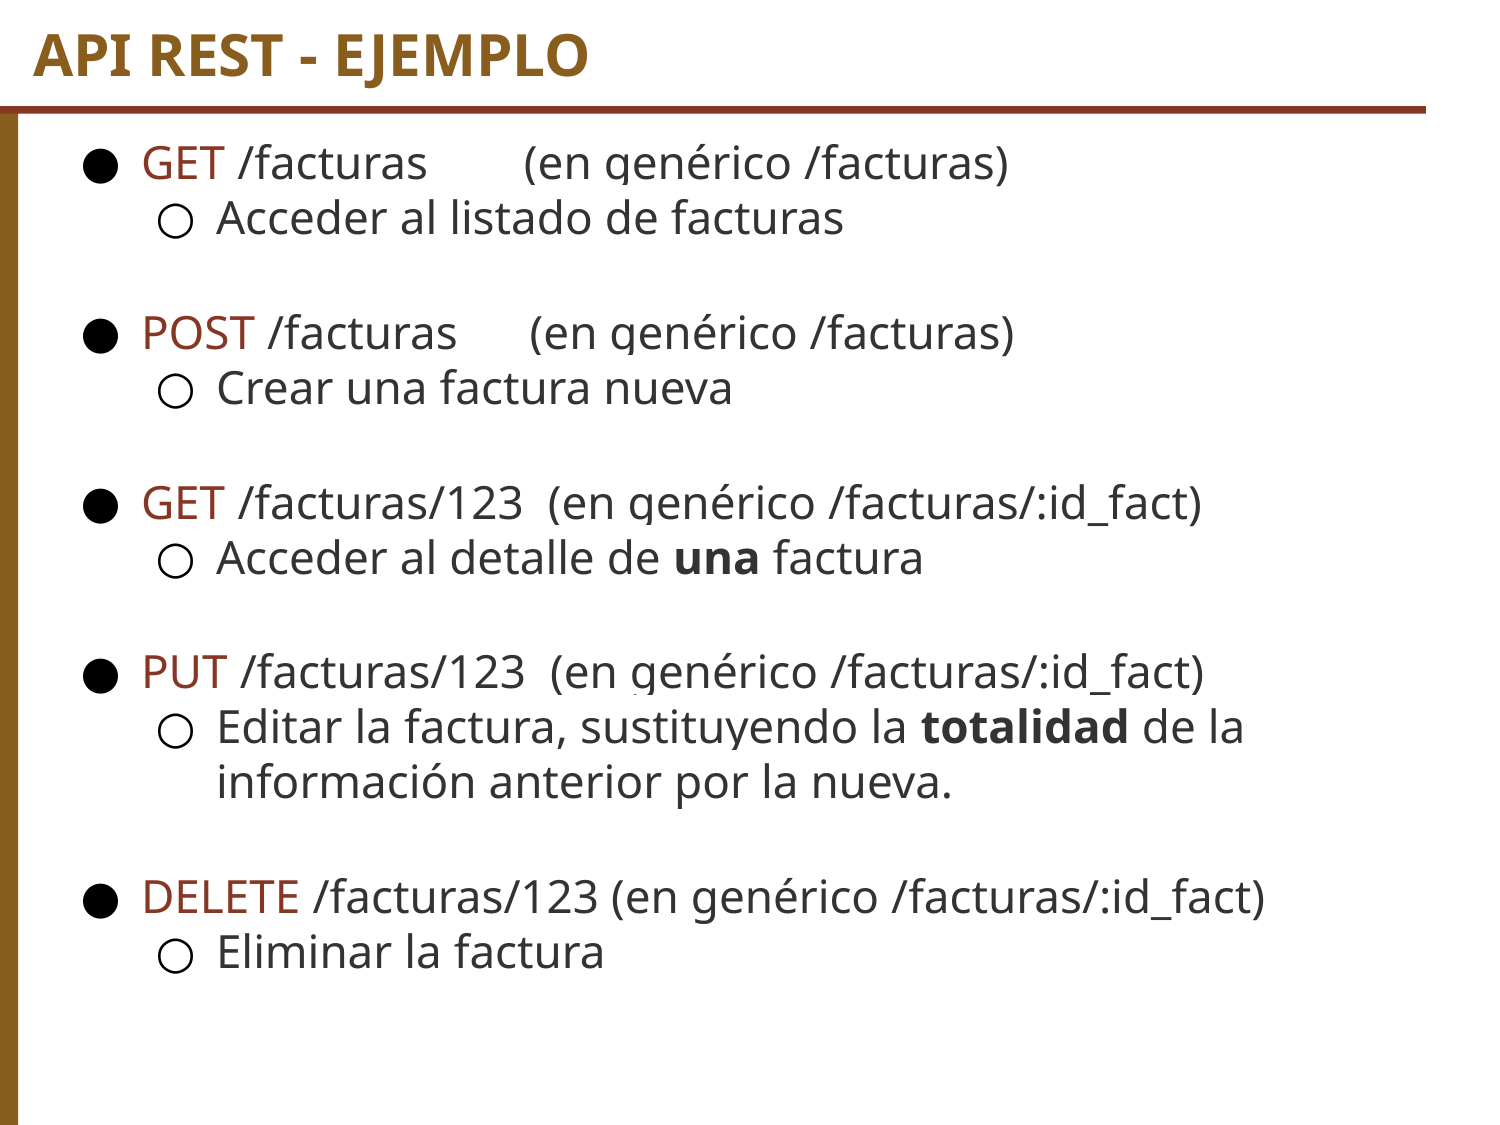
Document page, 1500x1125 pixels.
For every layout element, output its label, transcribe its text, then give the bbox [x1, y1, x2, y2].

title API REST - EJEMPLO [18, 0, 1500, 107]
list GET /facturas (en genérico /facturas) Acceder al listado de facturas POST /facturas (en genérico /facturas) Crear una factura nueva GET /facturas/123 (en genérico /facturas/:id_fact) Acceder al detalle de una factura PUT /facturas/123 (en genérico /facturas/:id_fact) Editar la factura, sustituyendo la totalidad de la información anterior por la nueva. DELETE /facturas/123 (en genérico /facturas/:id_fact) Eliminar la factura [51, 118, 1449, 1053]
